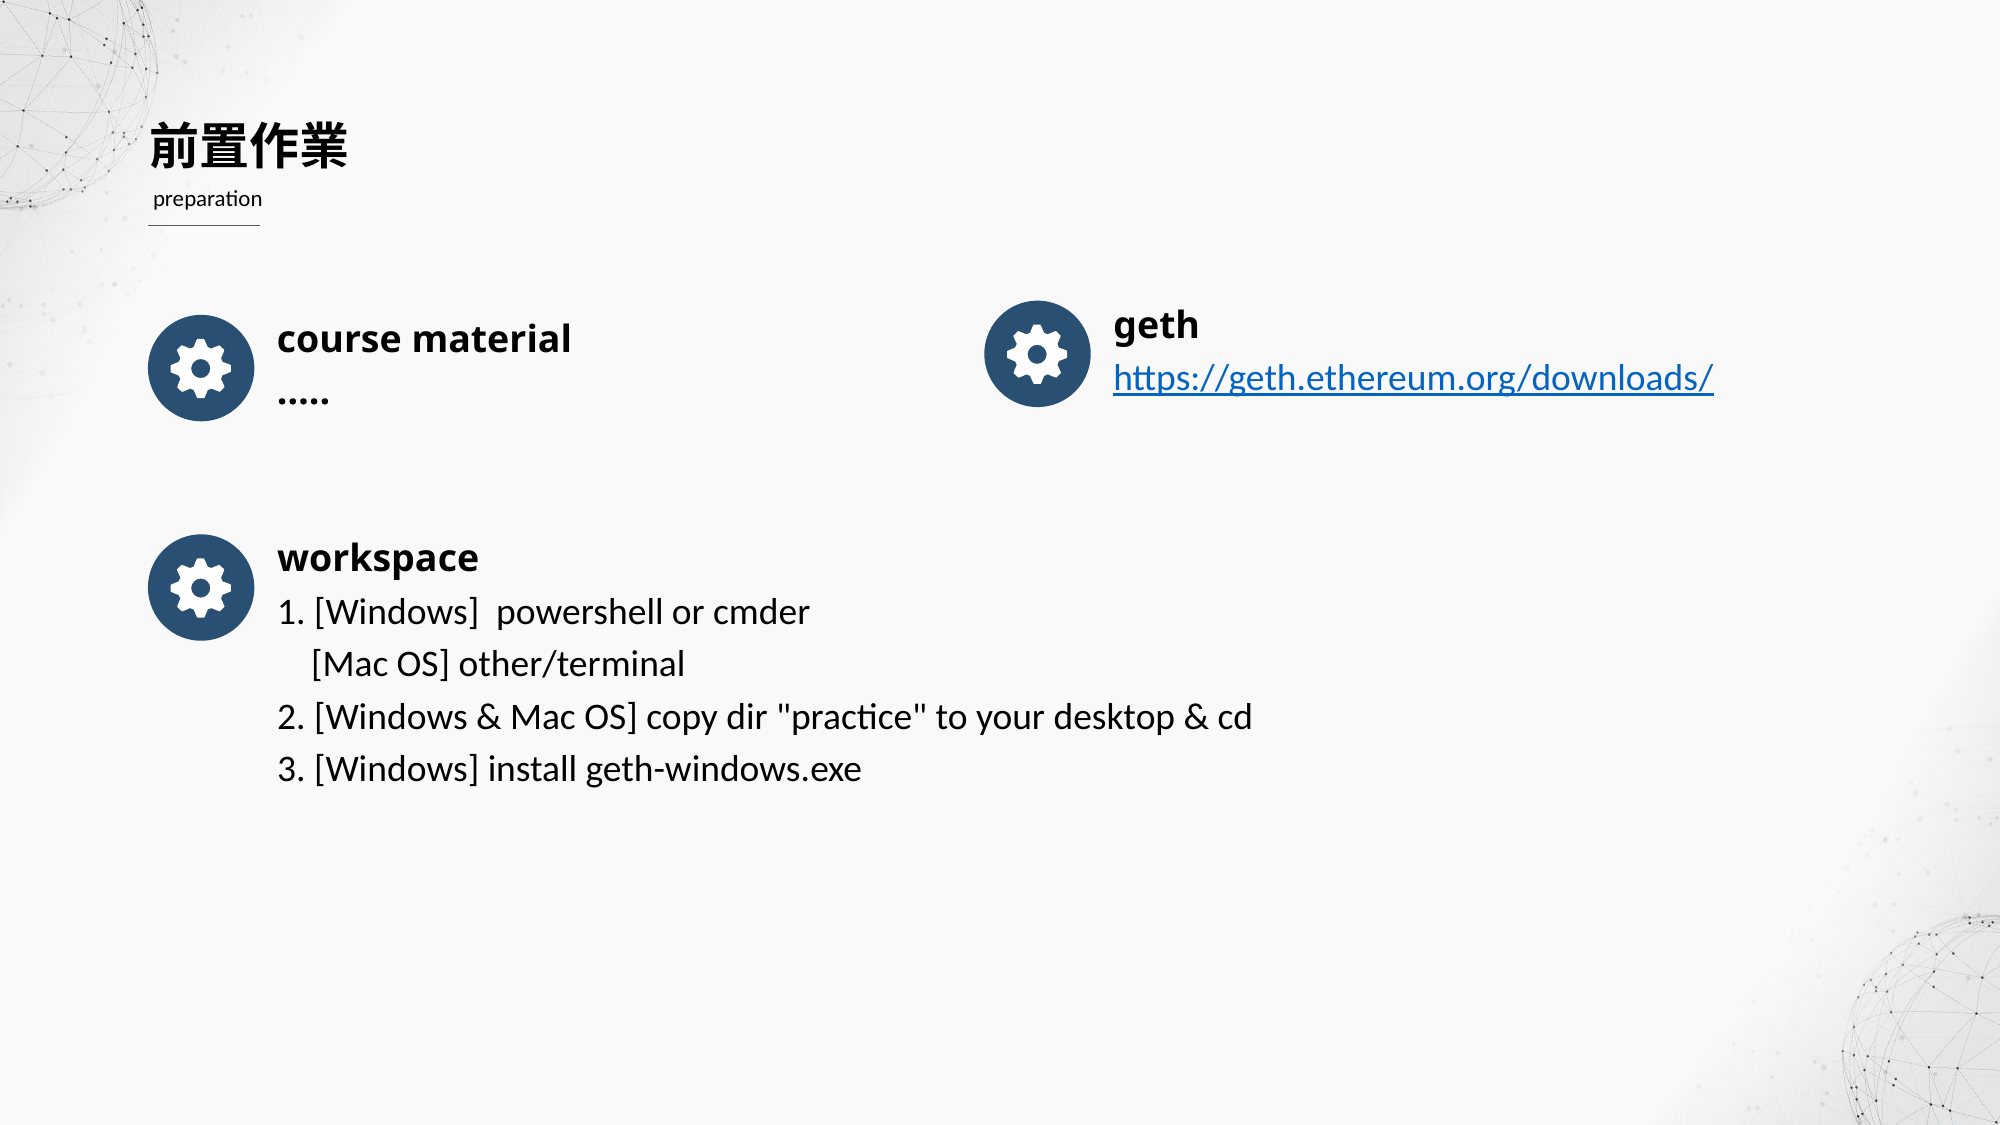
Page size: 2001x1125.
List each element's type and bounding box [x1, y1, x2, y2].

text_box [147, 534, 255, 641]
text_box [984, 300, 1091, 408]
text_box [138, 108, 828, 242]
text_box [276, 534, 1348, 798]
text_box [147, 314, 255, 422]
text_box [1113, 300, 1904, 422]
picture [0, 0, 2000, 1125]
text_box [276, 314, 1114, 436]
